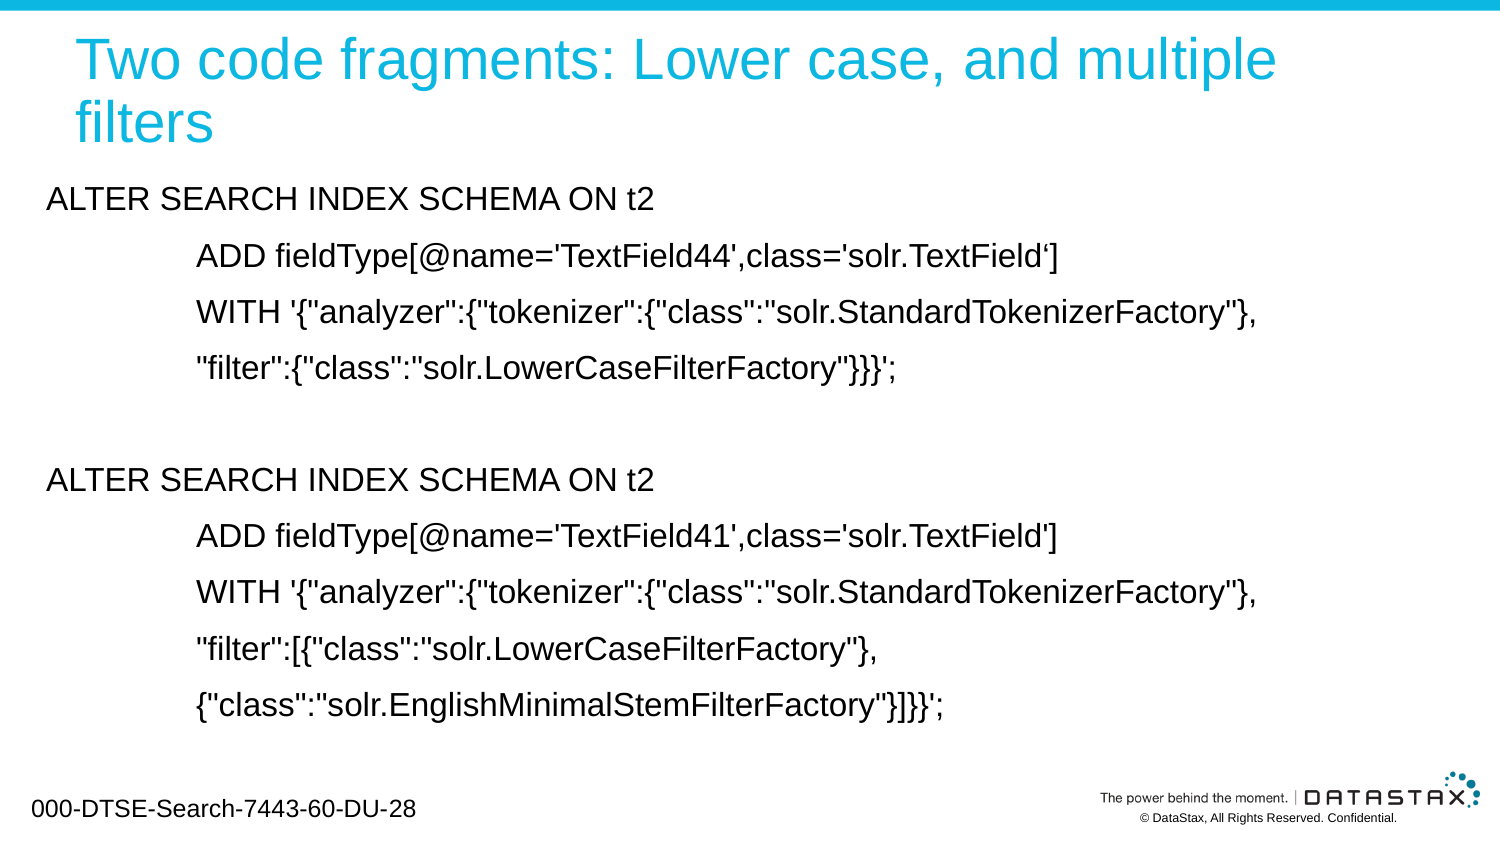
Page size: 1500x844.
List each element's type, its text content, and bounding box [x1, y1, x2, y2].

slide_number 000-DTSE-Search-7443-60-DU-28 [16, 785, 720, 831]
title Two code fragments: Lower case, and multiple filters [75, 80, 1425, 171]
slide_number © DataStax, All Rights Reserved. Confidential. [1125, 802, 1463, 834]
picture [1085, 756, 1495, 823]
list ALTER SEARCH INDEX SCHEMA ON t2 ADD fieldType[@name='TextField44',class='solr.TextField‘] WITH '{"analyzer":{"tokenizer":{"class":"solr.StandardTokenizerFactory"}, "filter":{"class":"solr.LowerCaseFilterFactory"}}}'; ALTER SEARCH INDEX SCHEMA ON t2 ADD fieldType[@name='TextField41',class='solr.TextField'] WITH '{"analyzer":{"tokenizer":{"class":"solr.StandardTokenizerFactory"}, "filter":[{"class":"solr.LowerCaseFilterFactory"}, {"class":"solr.EnglishMinimalStemFilterFactory"}]}}'; [45, 170, 1395, 752]
